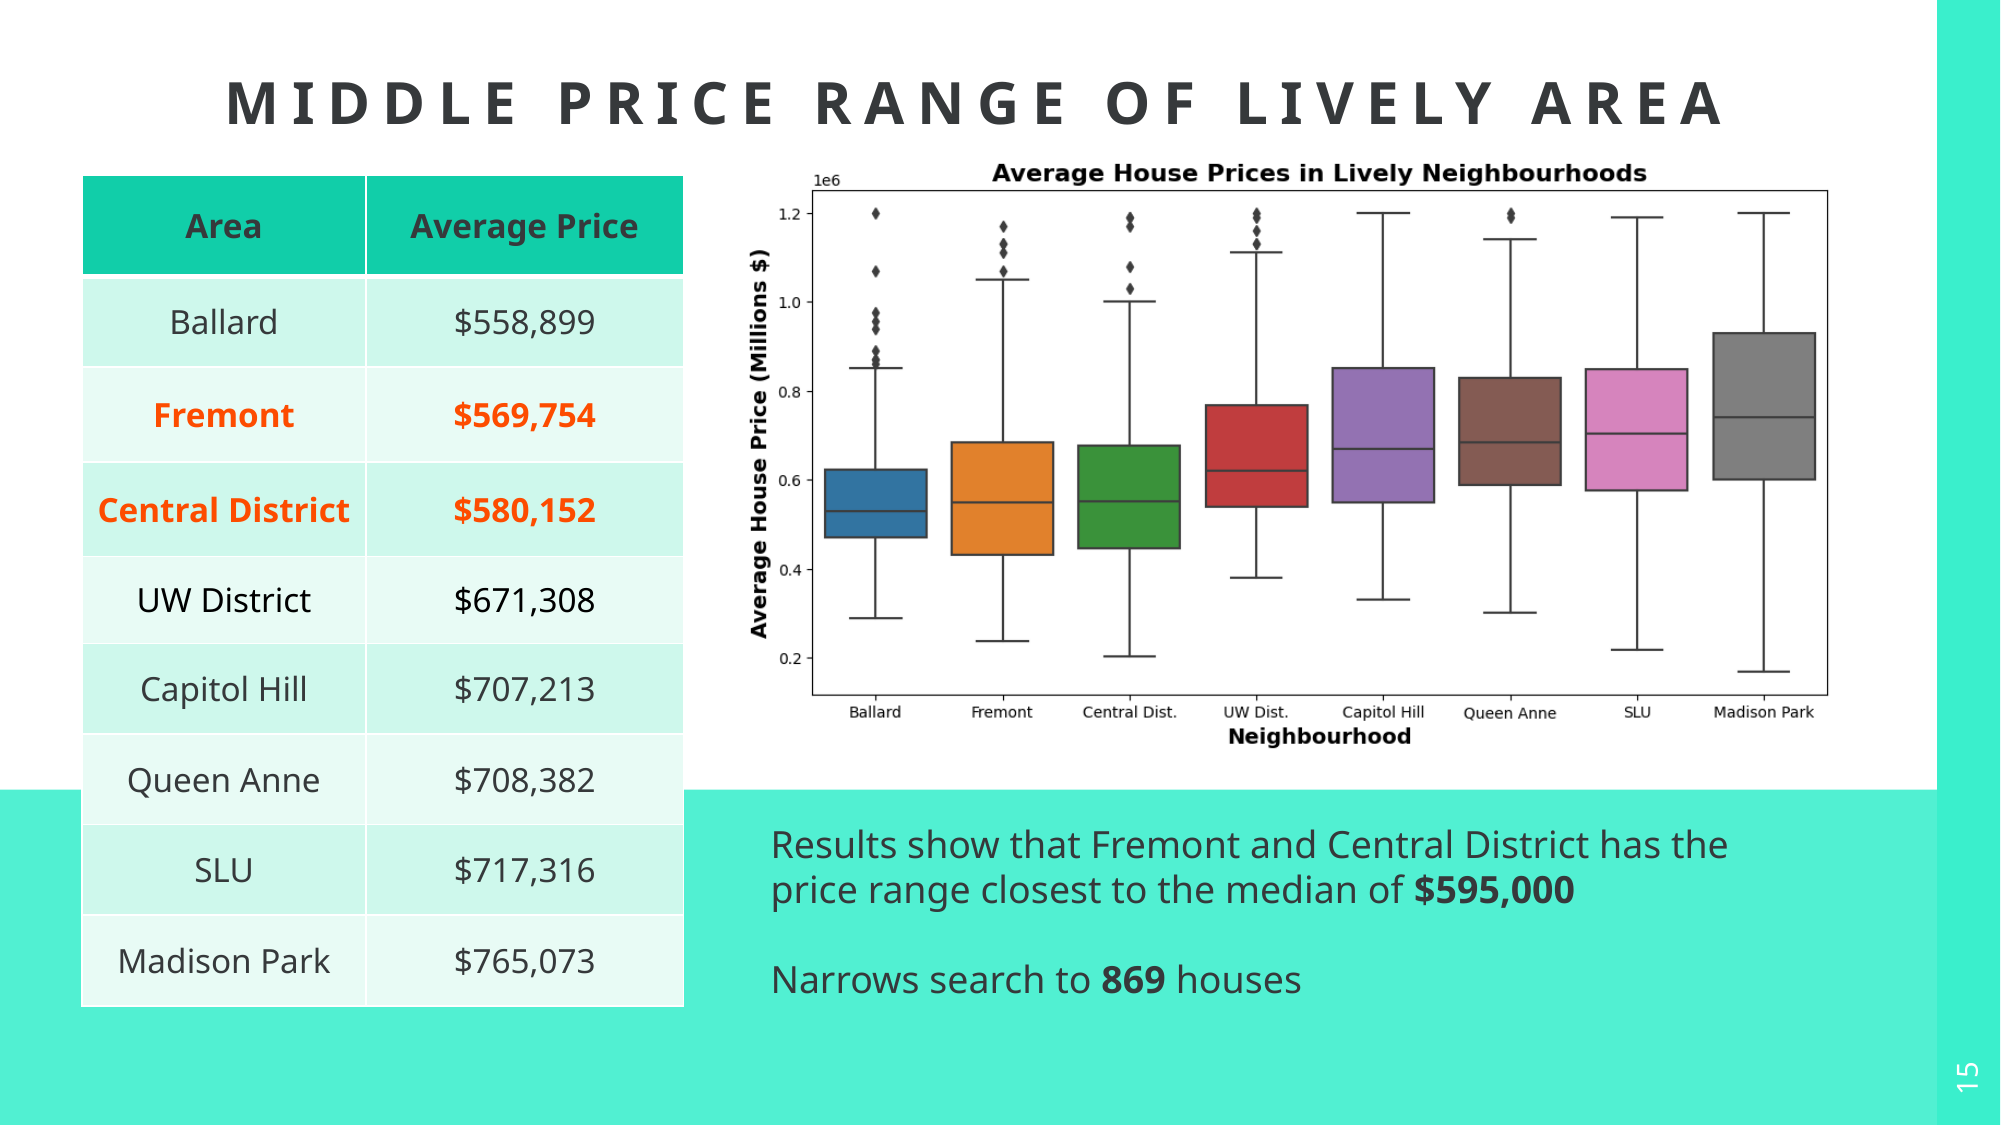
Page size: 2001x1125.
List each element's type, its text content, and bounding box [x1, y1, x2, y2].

table_cell SLU [83, 825, 365, 914]
table_cell $671,308 [367, 557, 683, 643]
table_cell $558,899 [367, 279, 683, 366]
table_cell $717,316 [367, 825, 683, 914]
text_box [0, 789, 1937, 1125]
table_cell Central District [83, 463, 365, 556]
slide_number 15 [1937, 1032, 2000, 1125]
table_cell $765,073 [367, 916, 683, 1005]
table_cell $569,754 [367, 368, 683, 461]
table_cell Queen Anne [83, 735, 365, 824]
picture [740, 153, 1838, 758]
table_cell Fremont [83, 368, 365, 461]
table_cell UW District [83, 557, 365, 643]
table_cell $707,213 [367, 644, 683, 733]
table_header Area [83, 176, 365, 274]
table_cell Ballard [83, 279, 365, 366]
title Middle Price Range of lively area [82, 68, 1865, 144]
table_cell Madison Park [83, 916, 365, 1005]
table_cell $580,152 [367, 463, 683, 556]
text_box Results show that Fremont and Central District has the price range closest to the median of $595,000 Narrows search to 869 houses [755, 813, 1838, 1008]
table_cell $708,382 [367, 735, 683, 824]
table_cell Capitol Hill [83, 644, 365, 733]
table_header Average Price [367, 176, 683, 274]
